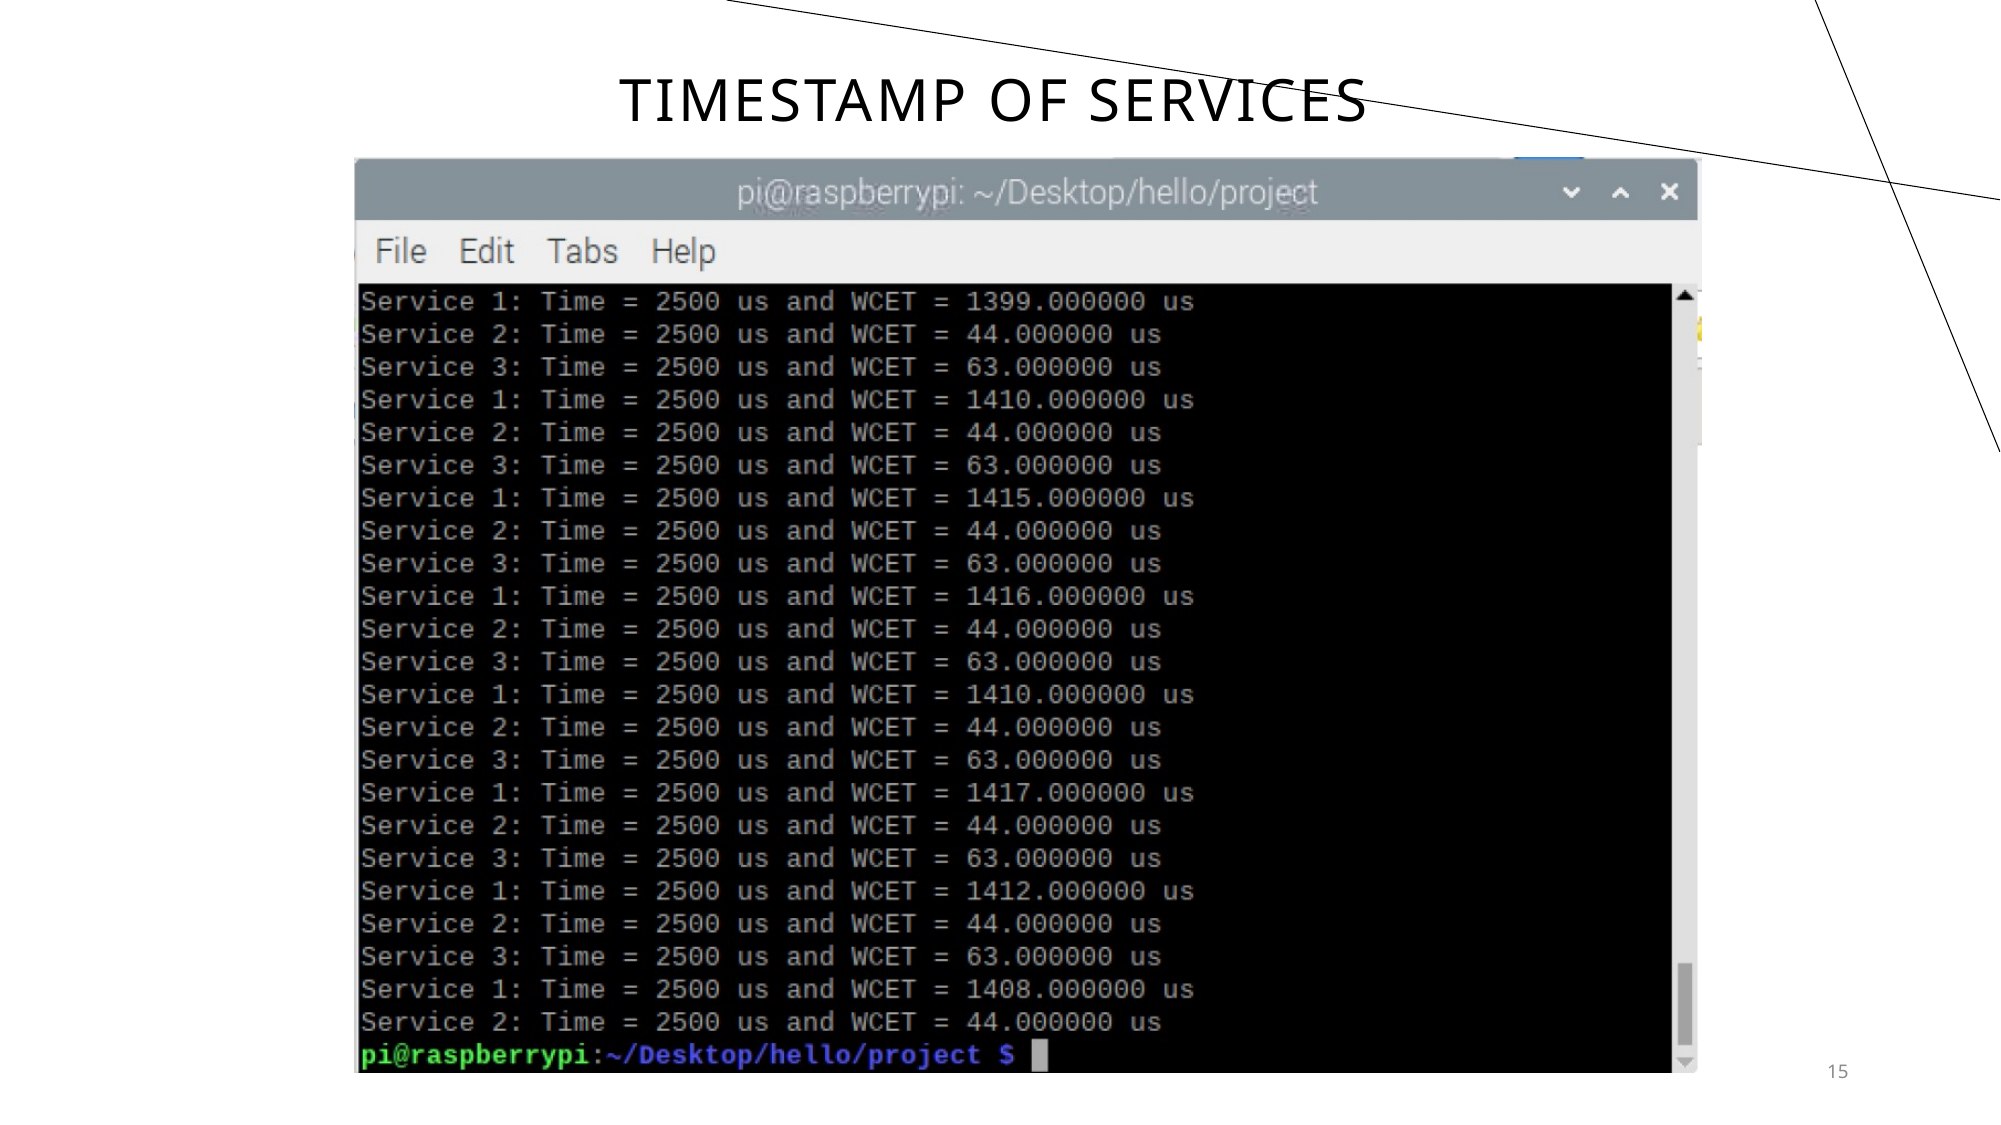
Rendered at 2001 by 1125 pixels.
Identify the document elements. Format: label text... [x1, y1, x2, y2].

slide_number 15 [1701, 1042, 1864, 1103]
title Timestamp of services [604, 23, 1452, 142]
picture [354, 157, 1702, 1073]
